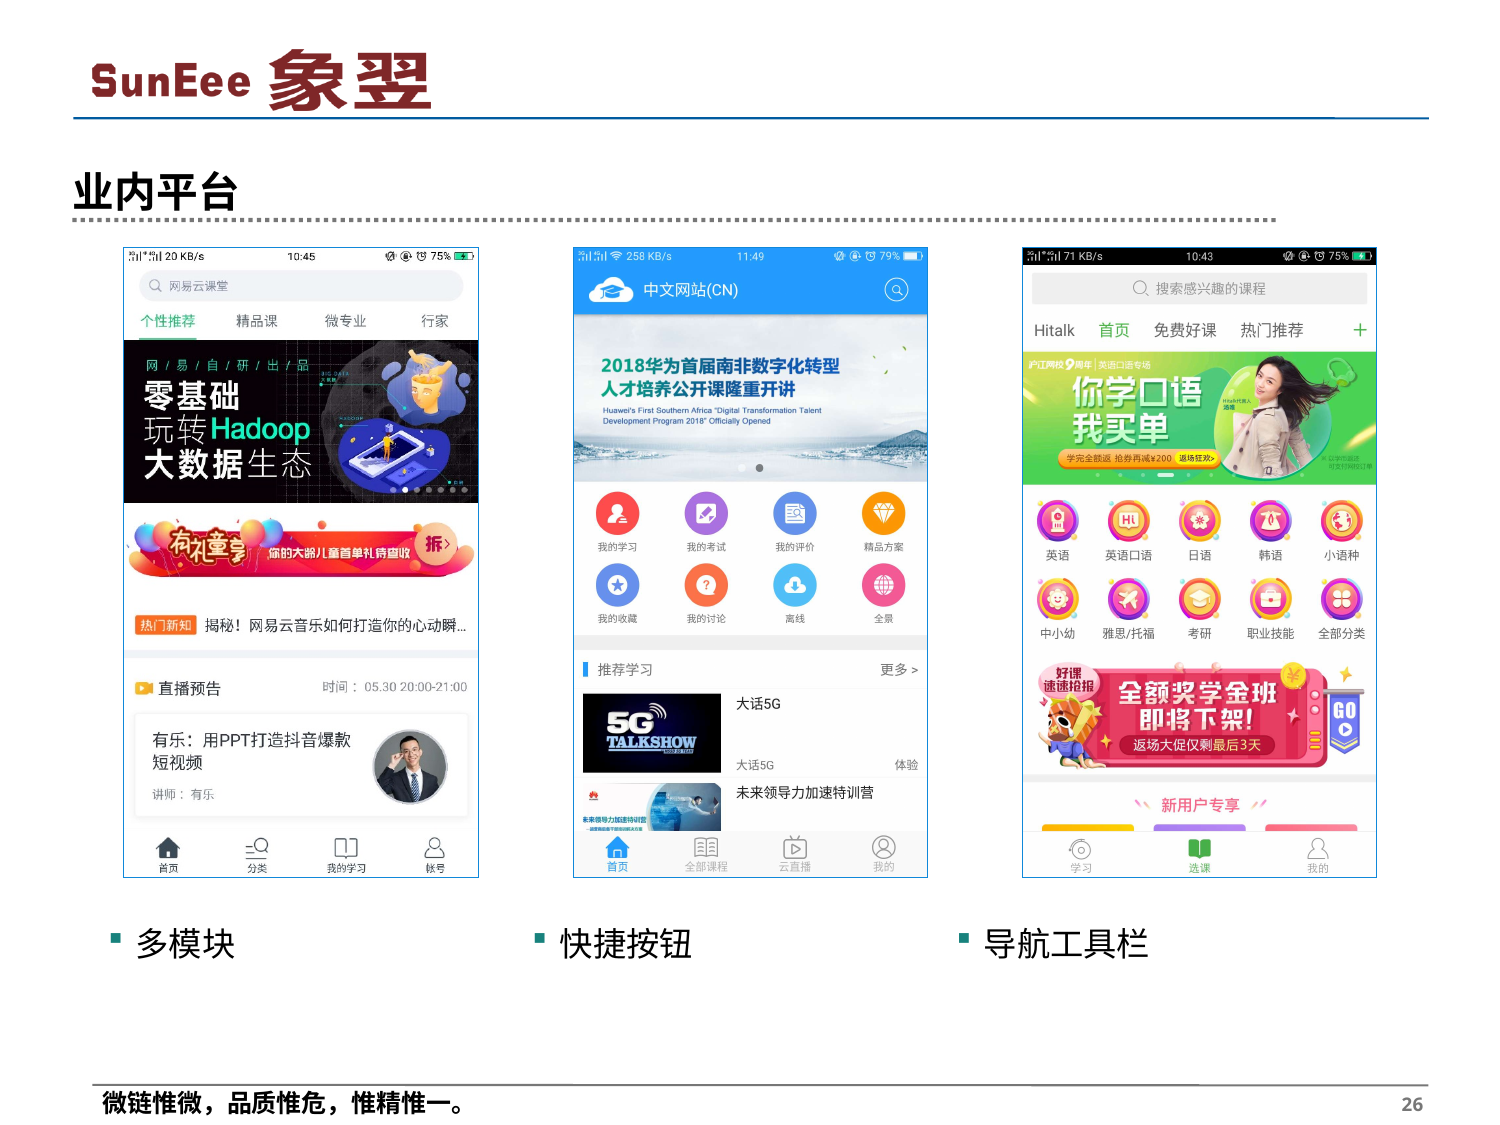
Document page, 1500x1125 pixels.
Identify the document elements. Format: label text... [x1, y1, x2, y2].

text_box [123, 247, 1377, 878]
picture [92, 49, 431, 111]
slide_number 26 [1130, 1084, 1444, 1122]
list 多模块 快捷按钮 导航工具栏 [92, 915, 1396, 1015]
title 业内平台 [57, 138, 1273, 224]
